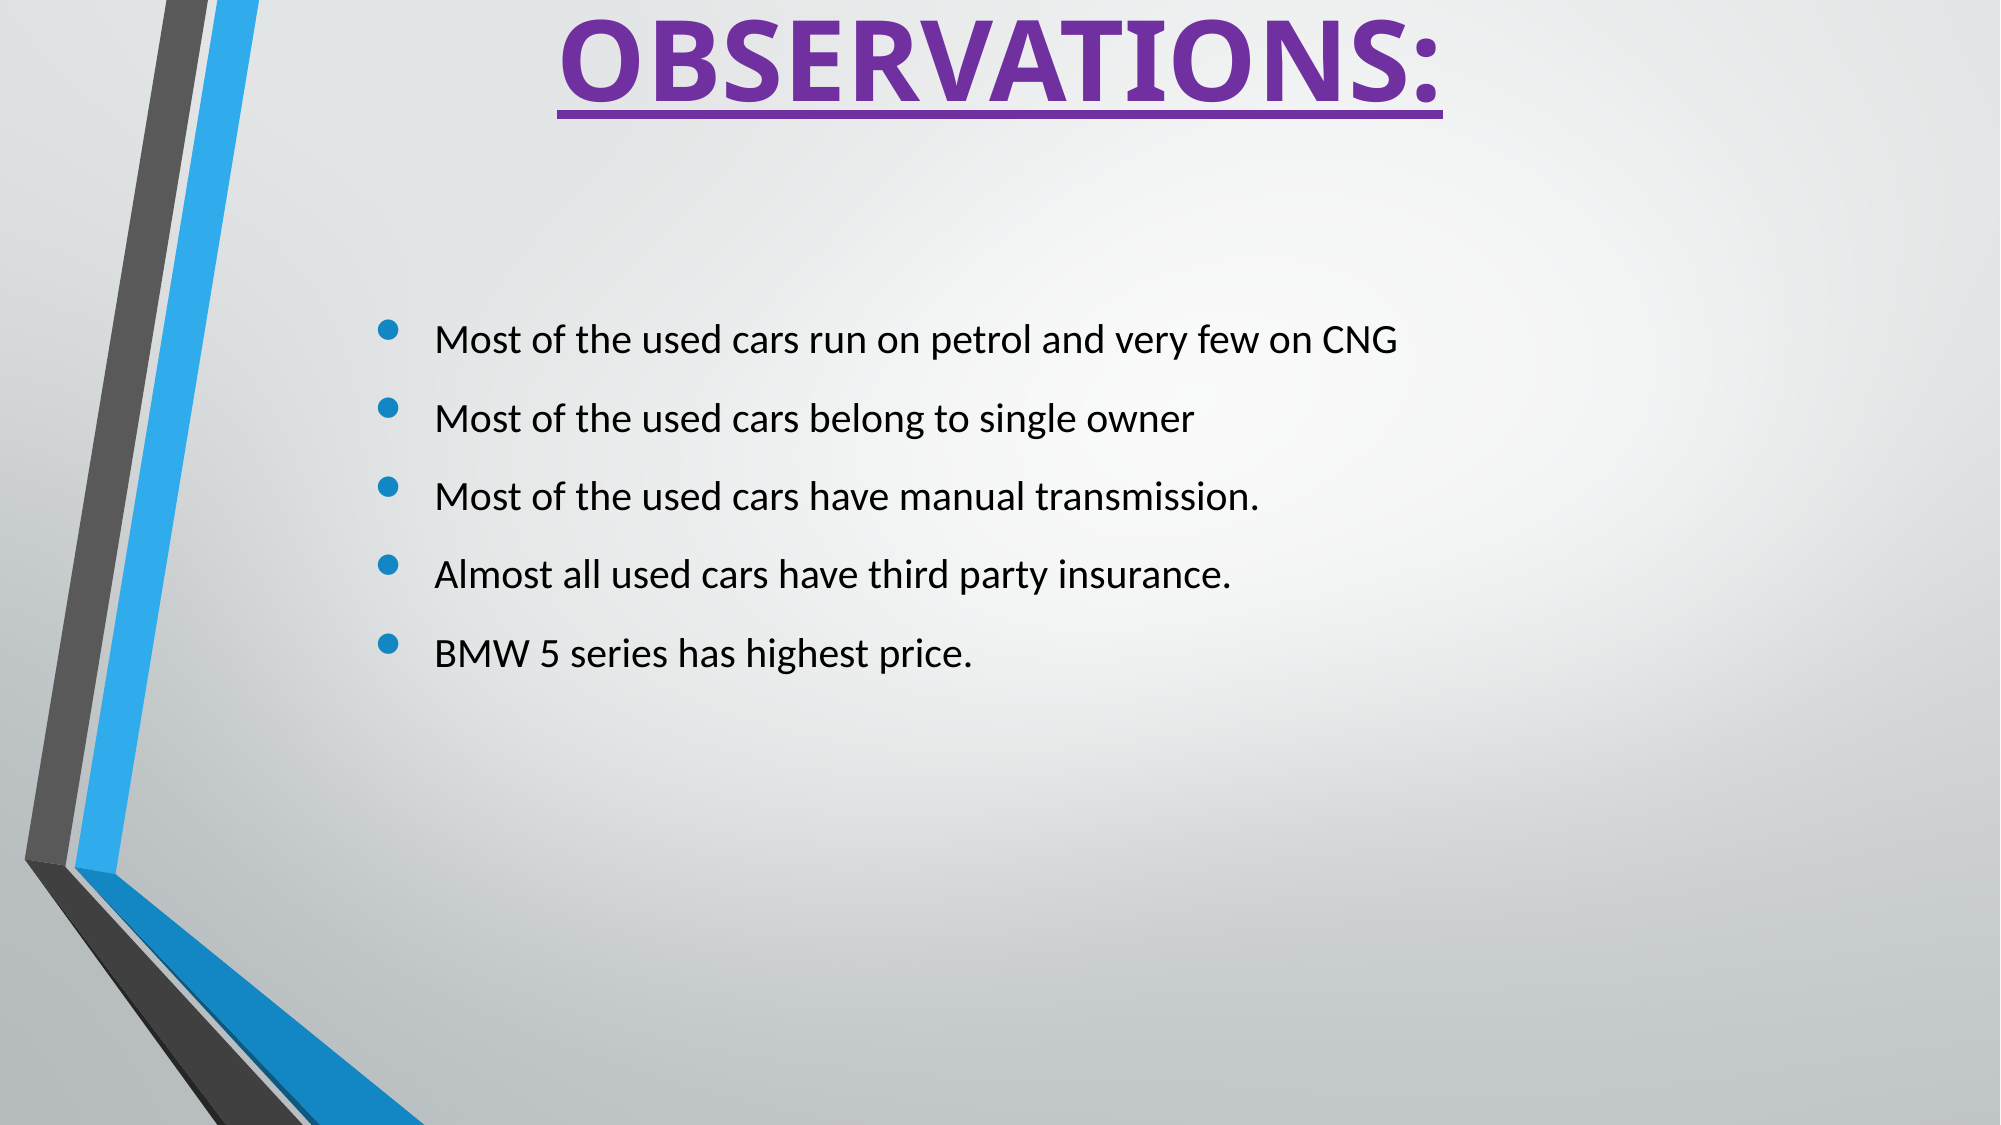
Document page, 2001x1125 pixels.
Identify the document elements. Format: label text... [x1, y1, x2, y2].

title OBSERVATIONS: [212, 0, 1788, 114]
list Most of the used cars run on petrol and very few on CNG Most of the used cars belong to single owner Most of the used cars have manual transmission. Almost all used cars have third party insurance. BMW 5 series has highest price. [363, 184, 1695, 887]
